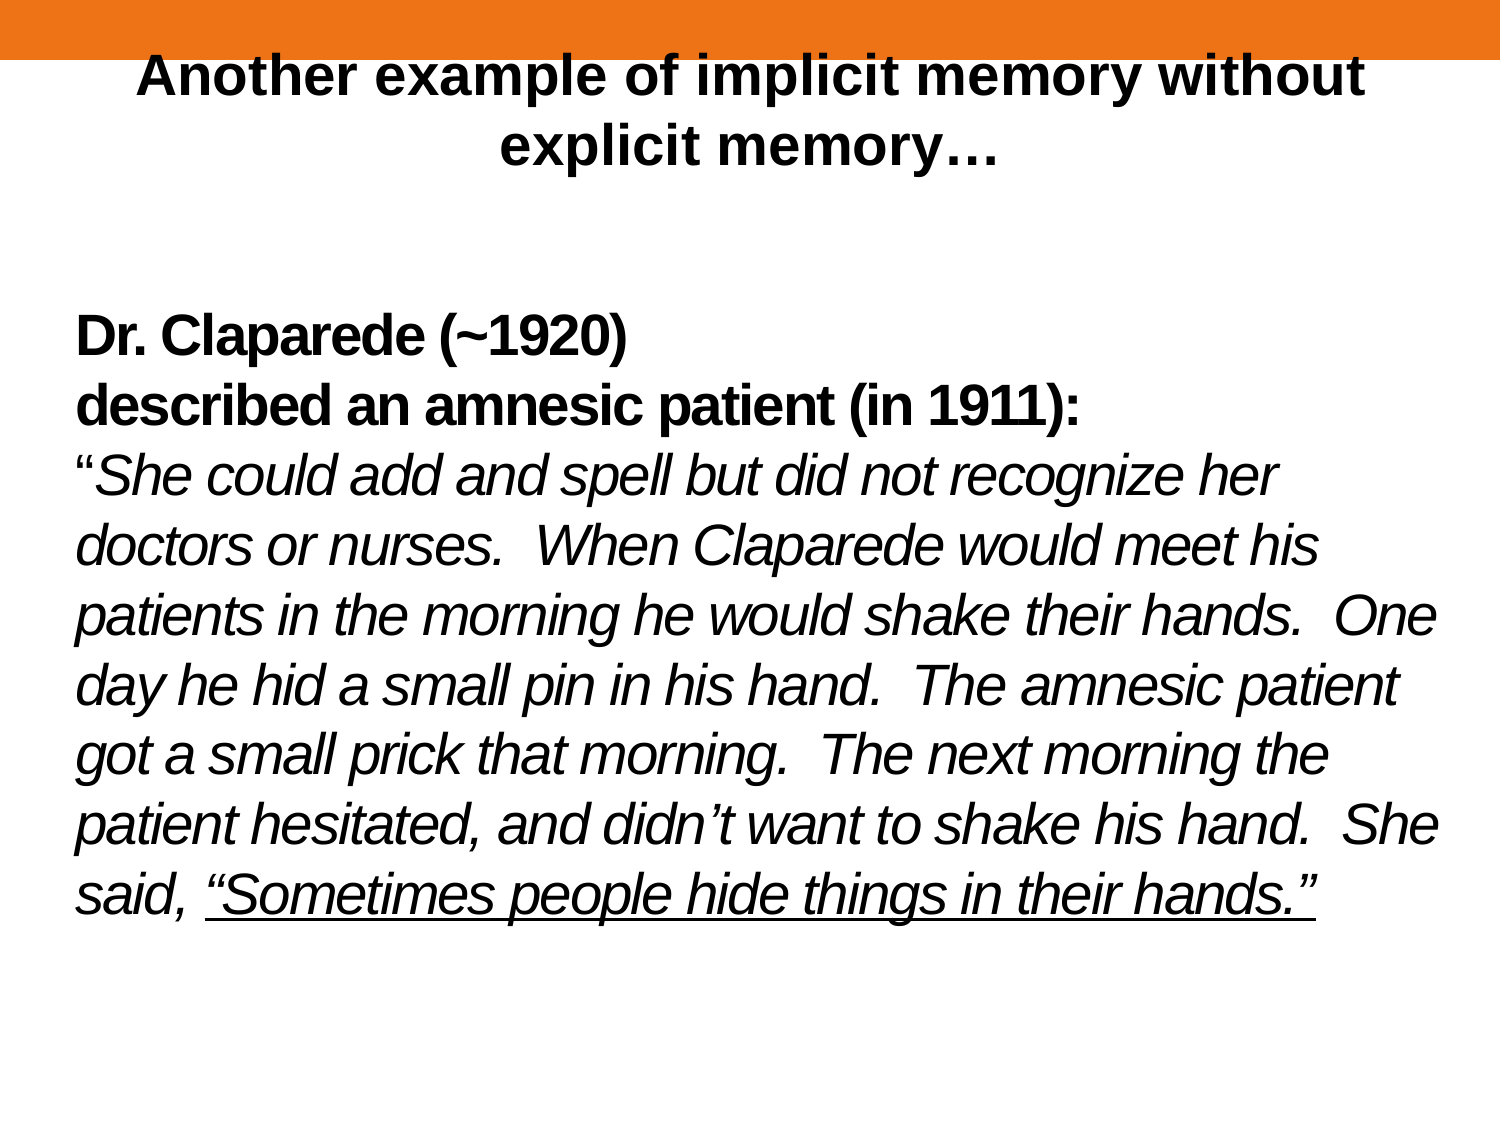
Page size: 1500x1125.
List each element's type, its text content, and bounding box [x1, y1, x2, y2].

text_box Another example of implicit memory without explicit memory… [87, 29, 1415, 185]
title Dr. Claparede (~1920) described an amnesic patient (in 1911): “She could add and spell but did not recognize her doctors or nurses. When Claparede would meet his patients in the morning he would shake their hands. One day he hid a small pin in his hand. The amnesic patient got a small prick that morning. The next morning the patient hesitated, and didn’t want to shake his hand. She said, “Sometimes people hide things in their hands.” [60, 186, 1477, 1038]
